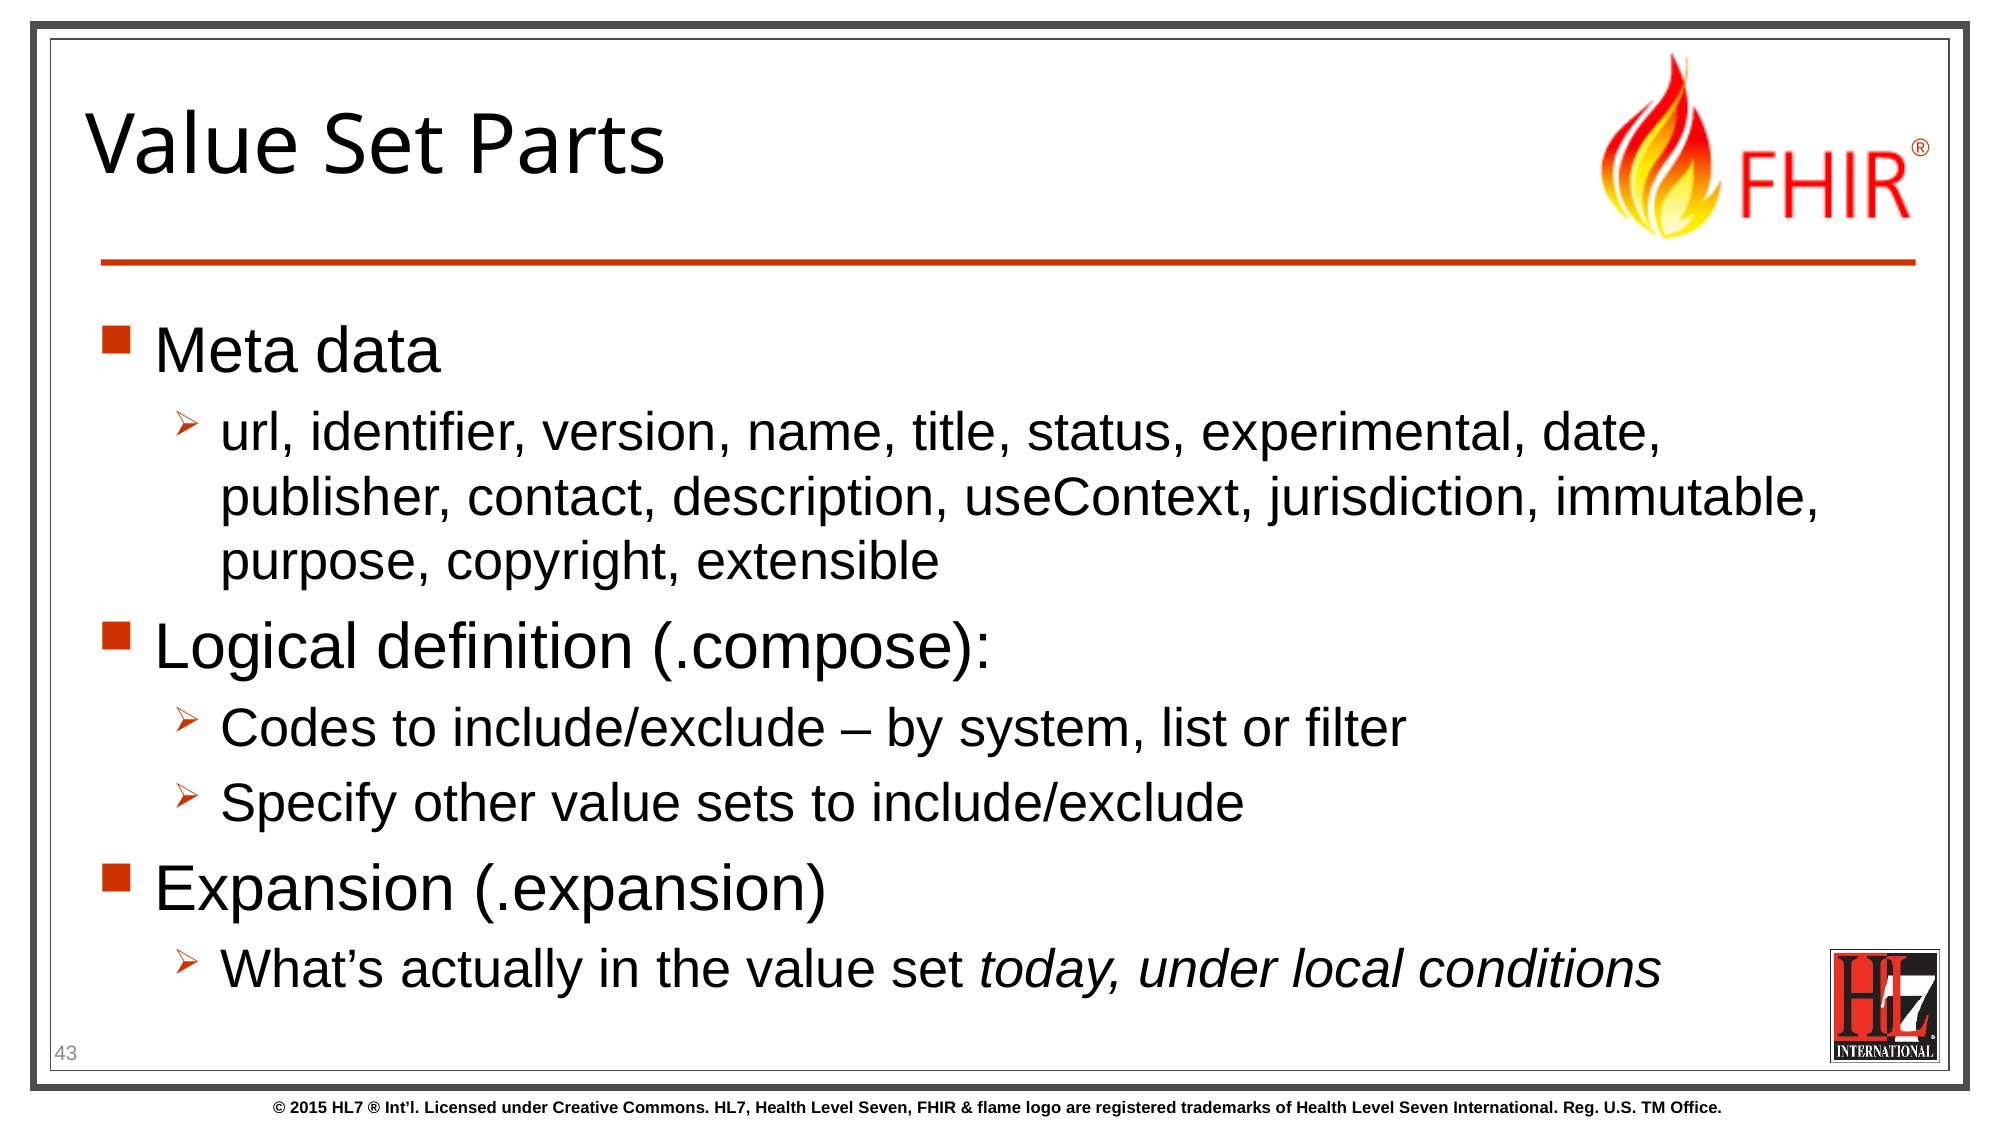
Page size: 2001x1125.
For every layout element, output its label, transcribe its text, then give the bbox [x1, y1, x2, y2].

slide_number 43 [39, 1034, 197, 1071]
title Value Set Parts [70, 54, 1595, 244]
list Meta data url, identifier, version, name, title, status, experimental, date, publisher, contact, description, useContext, jurisdiction, immutable, purpose, copyright, extensible Logical definition (.compose): Codes to include/exclude – by system, list or filter Specify other value sets to include/exclude Expansion (.expansion) What’s actually in the value set today, under local conditions [83, 299, 1917, 1059]
picture [1588, 42, 1923, 249]
picture [1830, 949, 1940, 1063]
